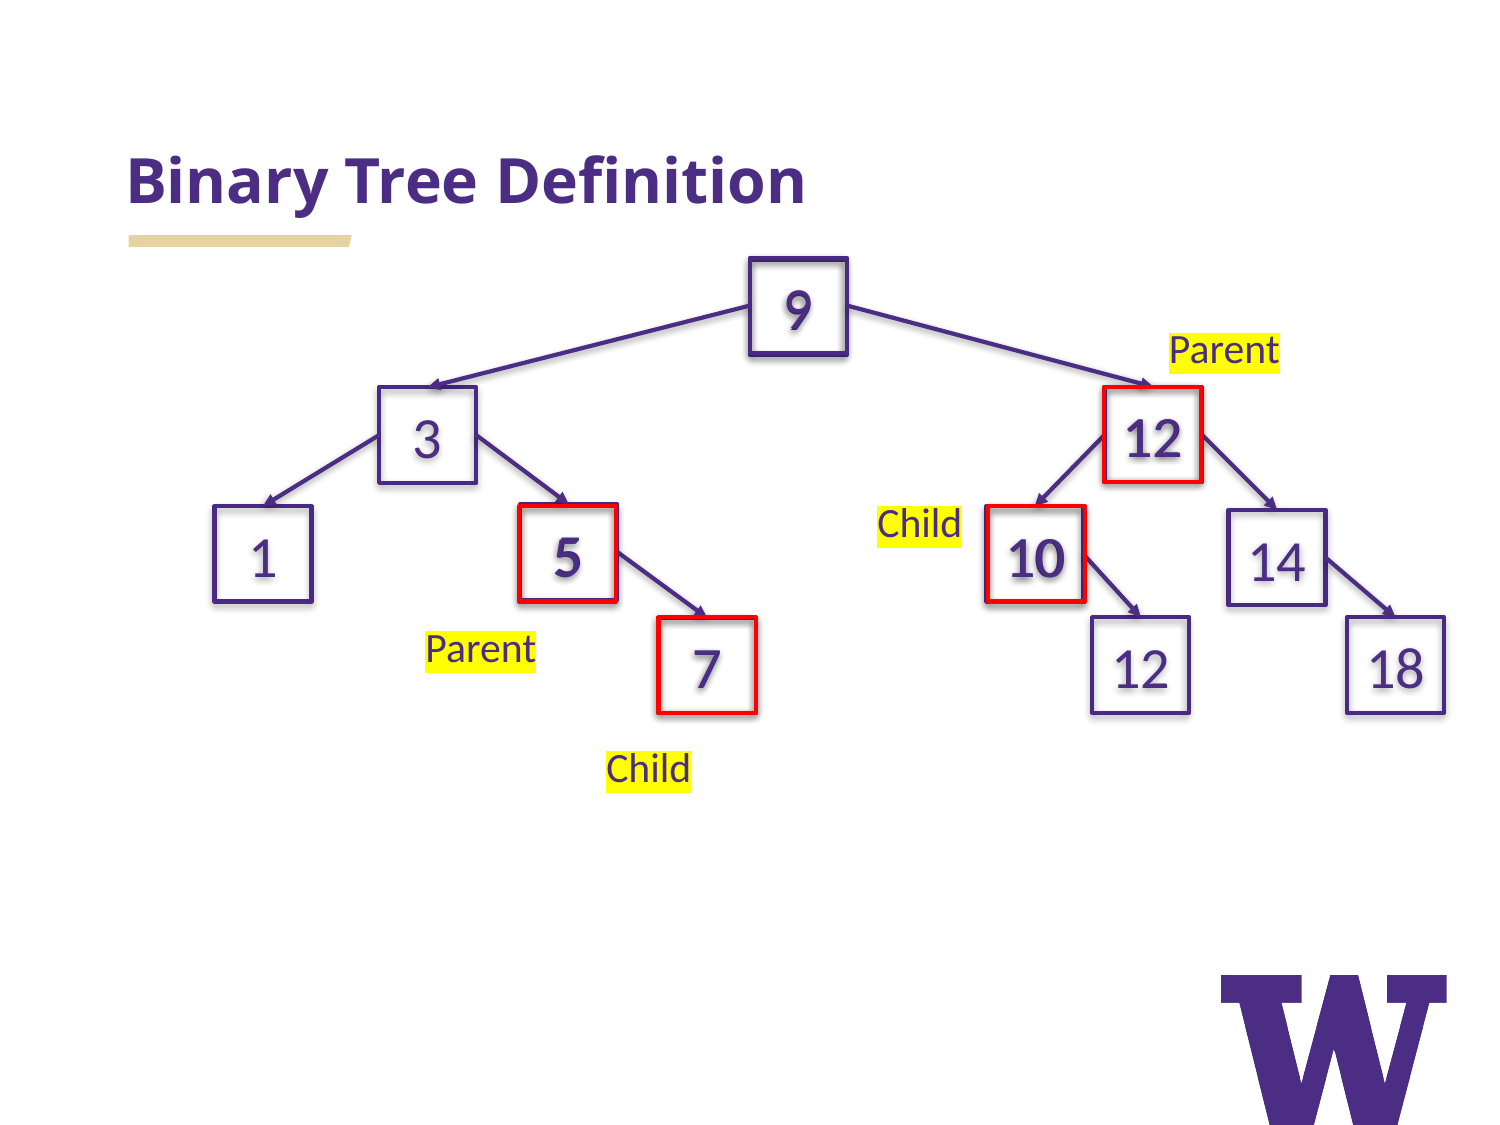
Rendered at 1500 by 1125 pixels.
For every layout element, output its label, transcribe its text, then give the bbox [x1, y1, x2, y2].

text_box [1034, 434, 1106, 507]
text_box 12 [1091, 616, 1190, 714]
picture [1221, 975, 1447, 1125]
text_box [617, 551, 708, 618]
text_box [1201, 434, 1278, 511]
picture [128, 235, 352, 247]
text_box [846, 305, 1154, 387]
title Binary Tree Definition [110, 60, 1453, 224]
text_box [262, 434, 380, 507]
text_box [1325, 557, 1396, 618]
text_box 10 [987, 505, 1086, 602]
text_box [1083, 553, 1142, 618]
text_box 12 [1103, 386, 1202, 483]
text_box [427, 305, 751, 388]
text_box Parent [410, 613, 552, 679]
text_box 1 [214, 505, 312, 602]
text_box 18 [1346, 617, 1445, 714]
text_box 3 [378, 387, 477, 484]
text_box Child [862, 488, 978, 553]
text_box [476, 434, 570, 505]
text_box Parent [1157, 314, 1295, 380]
text_box 7 [658, 617, 756, 714]
text_box Child [591, 733, 707, 799]
text_box 5 [518, 505, 617, 602]
text_box 9 [749, 257, 848, 354]
text_box 14 [1228, 509, 1326, 606]
